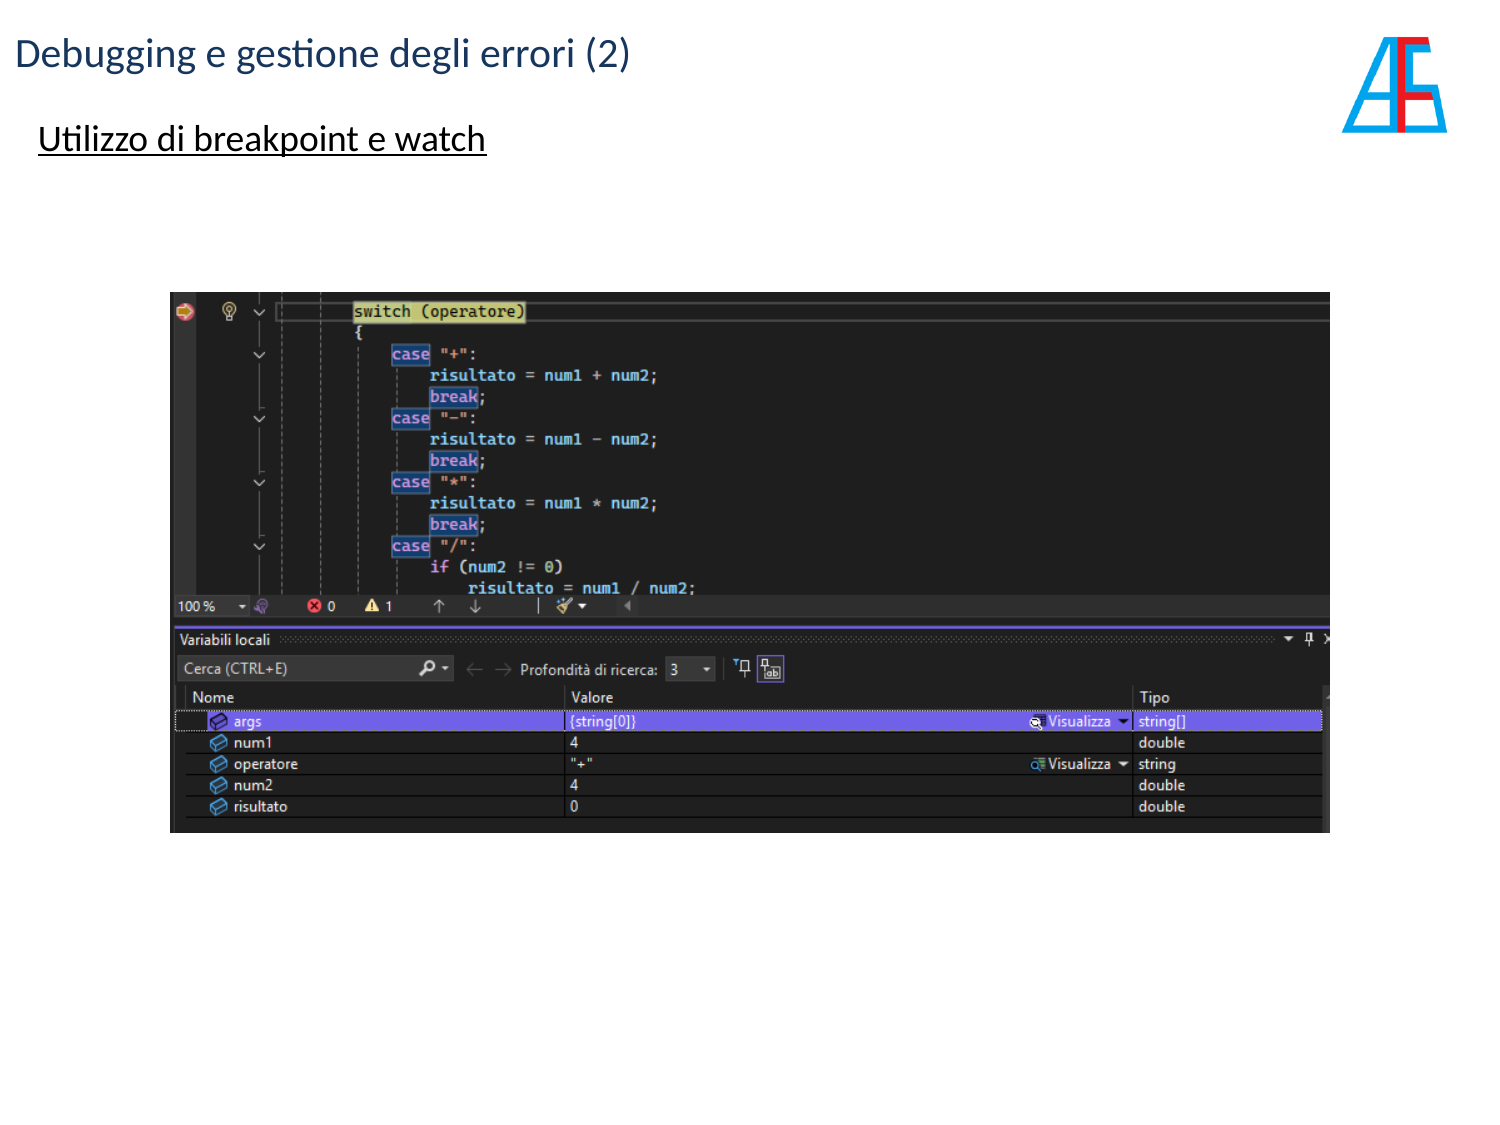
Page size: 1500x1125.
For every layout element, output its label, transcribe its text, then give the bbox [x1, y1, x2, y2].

title Debugging e gestione degli errori (2) [0, 0, 668, 102]
picture [170, 292, 1330, 833]
picture [1338, 25, 1450, 158]
text_box Utilizzo di breakpoint e watch [22, 106, 540, 167]
